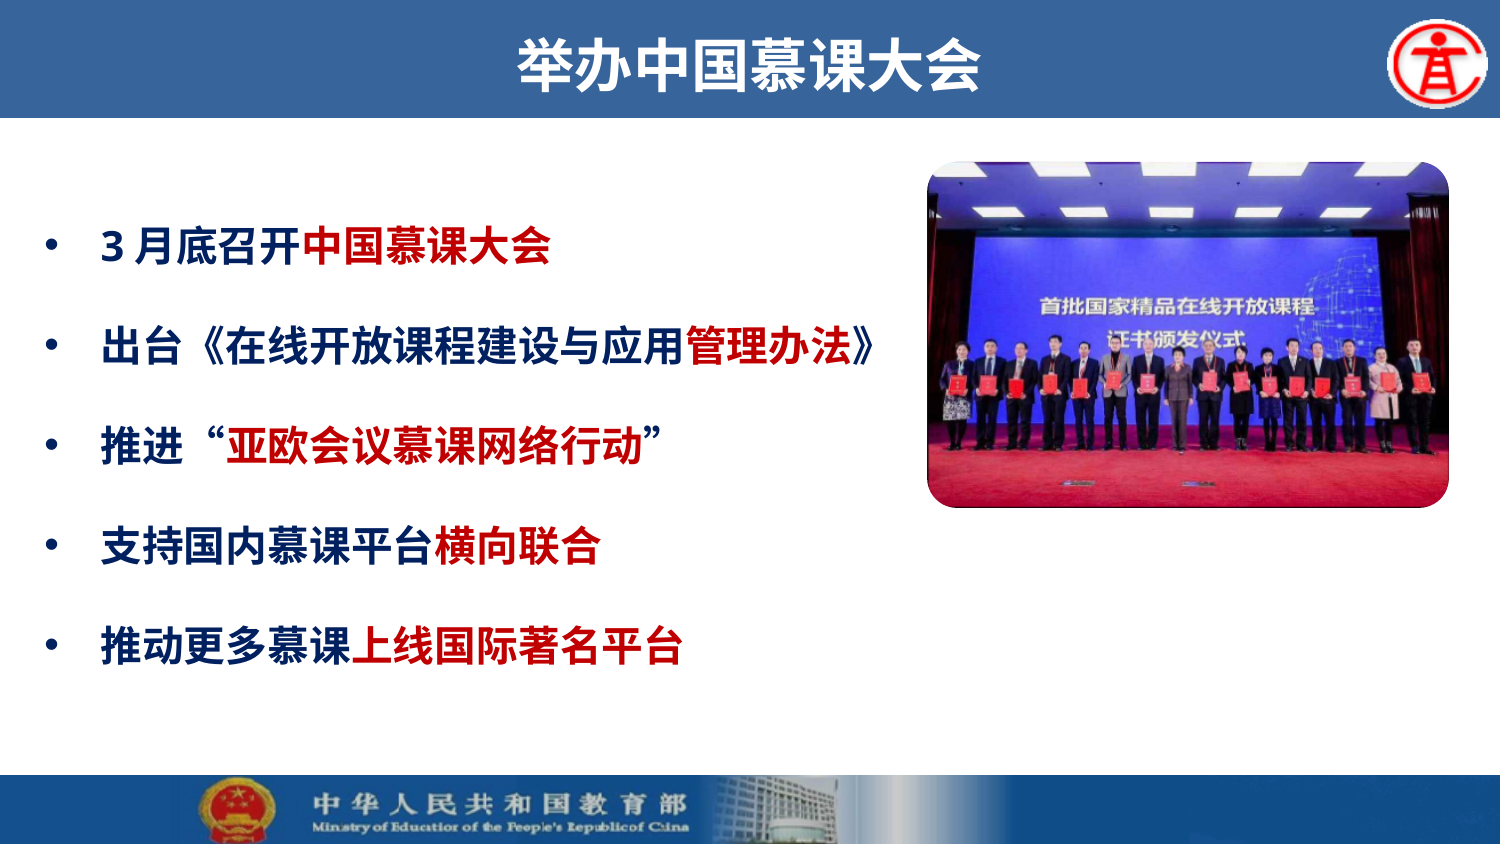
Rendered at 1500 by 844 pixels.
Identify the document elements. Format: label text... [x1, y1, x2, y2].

title 举办中国慕课大会 [0, 0, 1500, 129]
list 3月底召开中国慕课大会 出台《在线开放课程建设与应用管理办法》 推进“亚欧会议慕课网络行动” 支持国内慕课平台横向联合 推动更多慕课上线国际著名平台 [29, 161, 951, 567]
picture [0, 775, 1500, 844]
picture [926, 161, 1450, 509]
